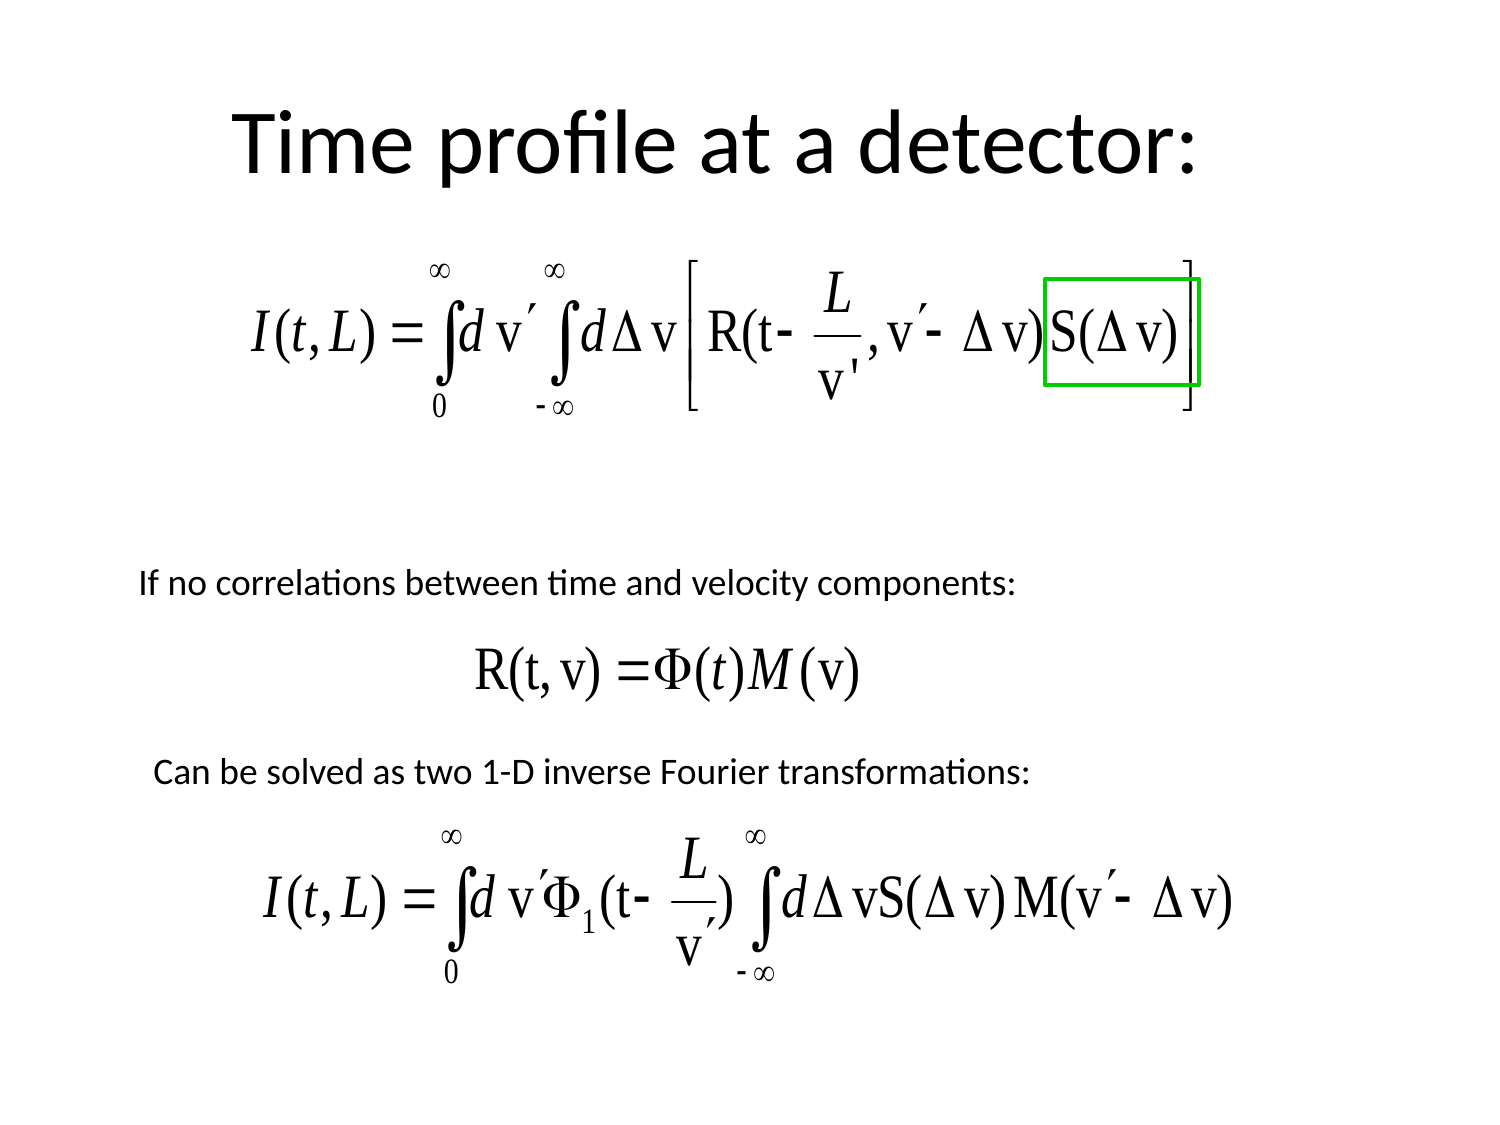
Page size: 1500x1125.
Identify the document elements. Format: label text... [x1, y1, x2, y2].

text_box If no correlations between time and velocity components: [123, 550, 1033, 611]
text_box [253, 809, 1244, 1000]
title Time profile at a detector: [41, 42, 1392, 231]
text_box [241, 243, 1211, 434]
text_box Can be solved as two 1-D inverse Fourier transformations: [138, 739, 1047, 800]
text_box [466, 633, 870, 716]
